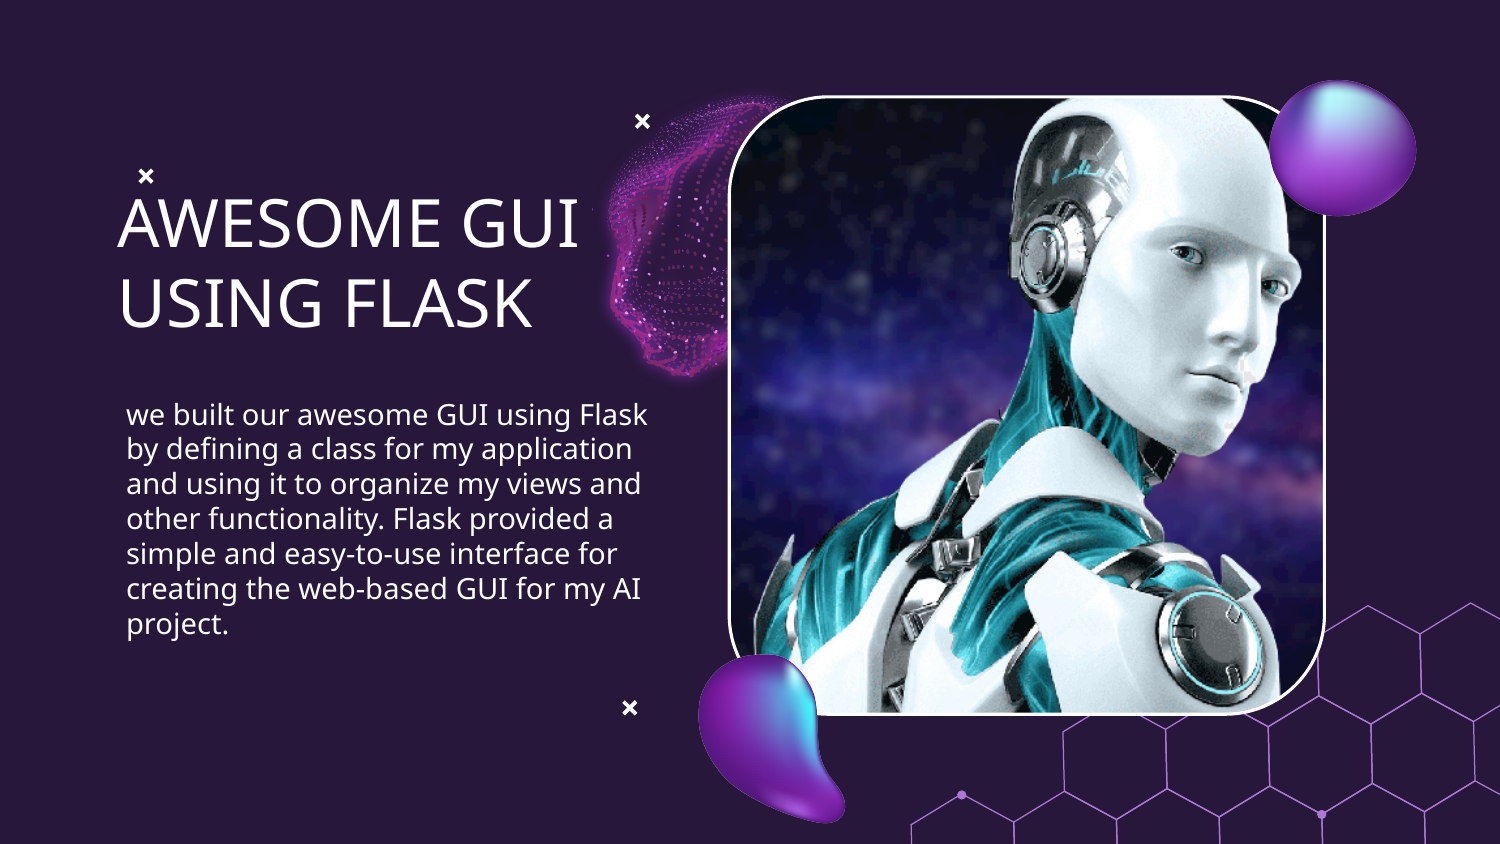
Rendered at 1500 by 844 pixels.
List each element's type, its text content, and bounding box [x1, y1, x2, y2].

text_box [139, 169, 153, 183]
subtitle we built our awesome GUI using Flask by defining a class for my application and using it to organize my views and other functionality. Flask provided a simple and easy-to-use interface for creating the web-based GUI for my AI project. [111, 380, 701, 539]
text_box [623, 701, 637, 715]
title AWESOME GUI USING FLASK [102, 88, 590, 357]
picture [592, 59, 1436, 844]
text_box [635, 114, 649, 128]
